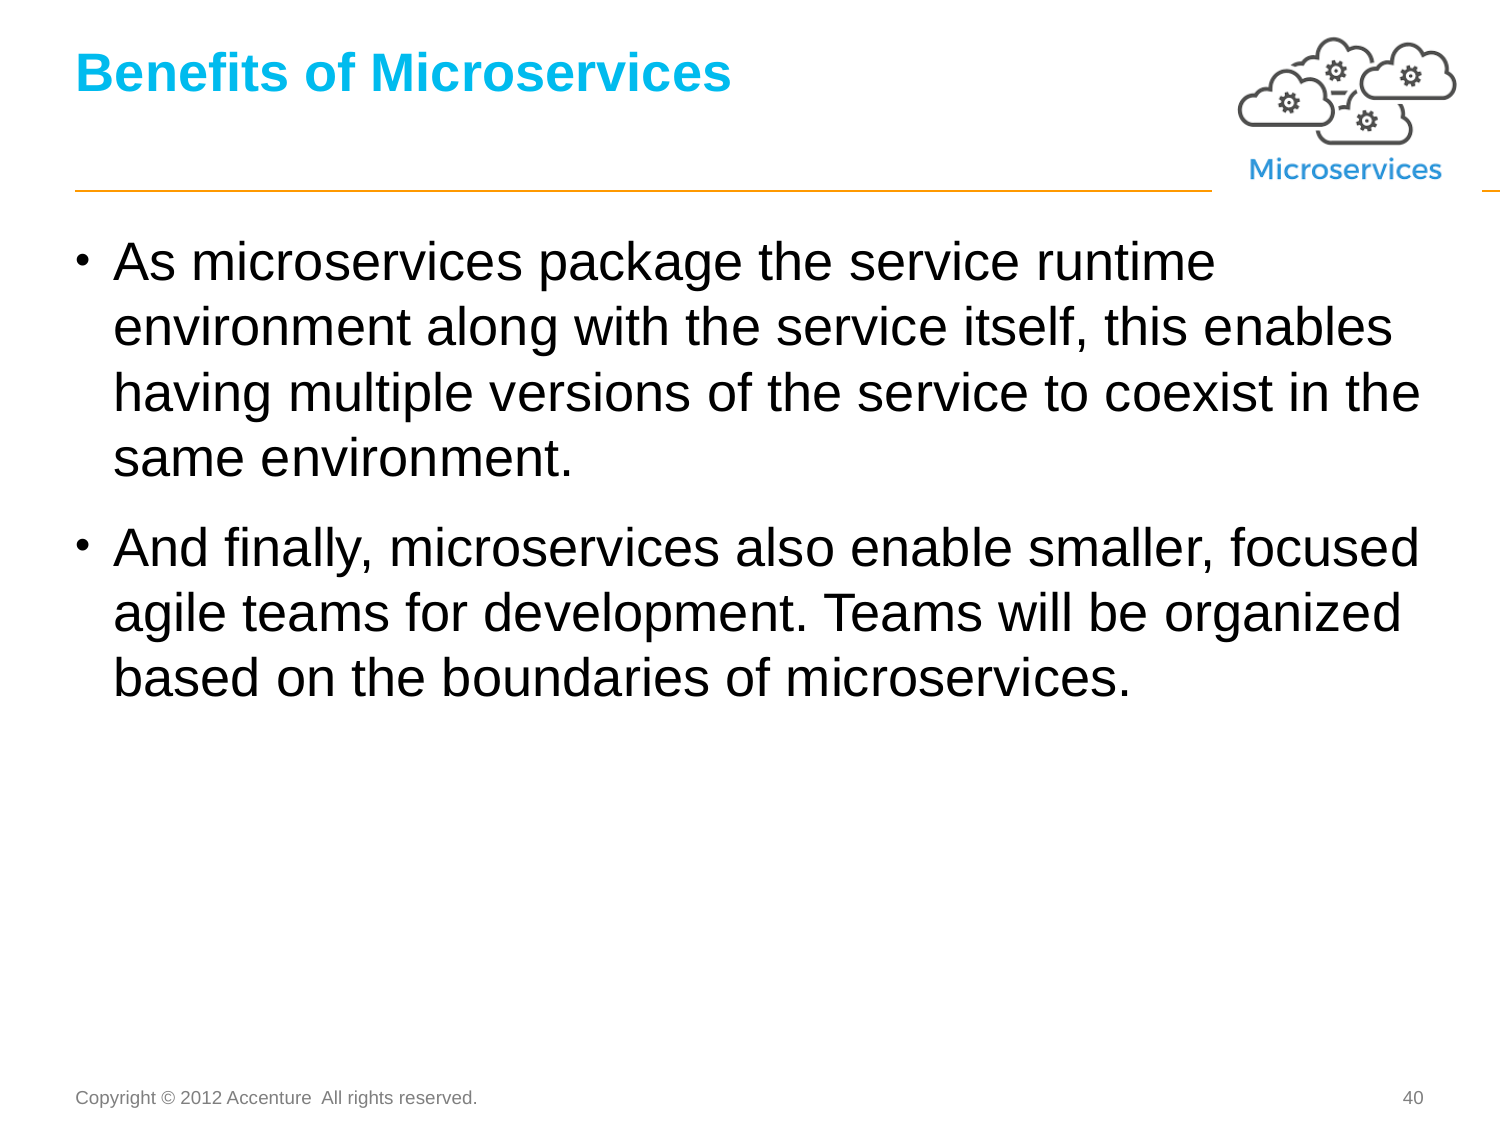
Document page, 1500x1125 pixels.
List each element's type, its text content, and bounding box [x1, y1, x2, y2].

title Benefits of Microservices [75, 27, 1422, 157]
picture [1212, 1, 1482, 203]
list As microservices package the service runtime environment along with the service itself, this enables having multiple versions of the service to coexist in the same environment. And finally, microservices also enable smaller, focused agile teams for development. Teams will be organized based on the boundaries of microservices. [75, 226, 1425, 1018]
